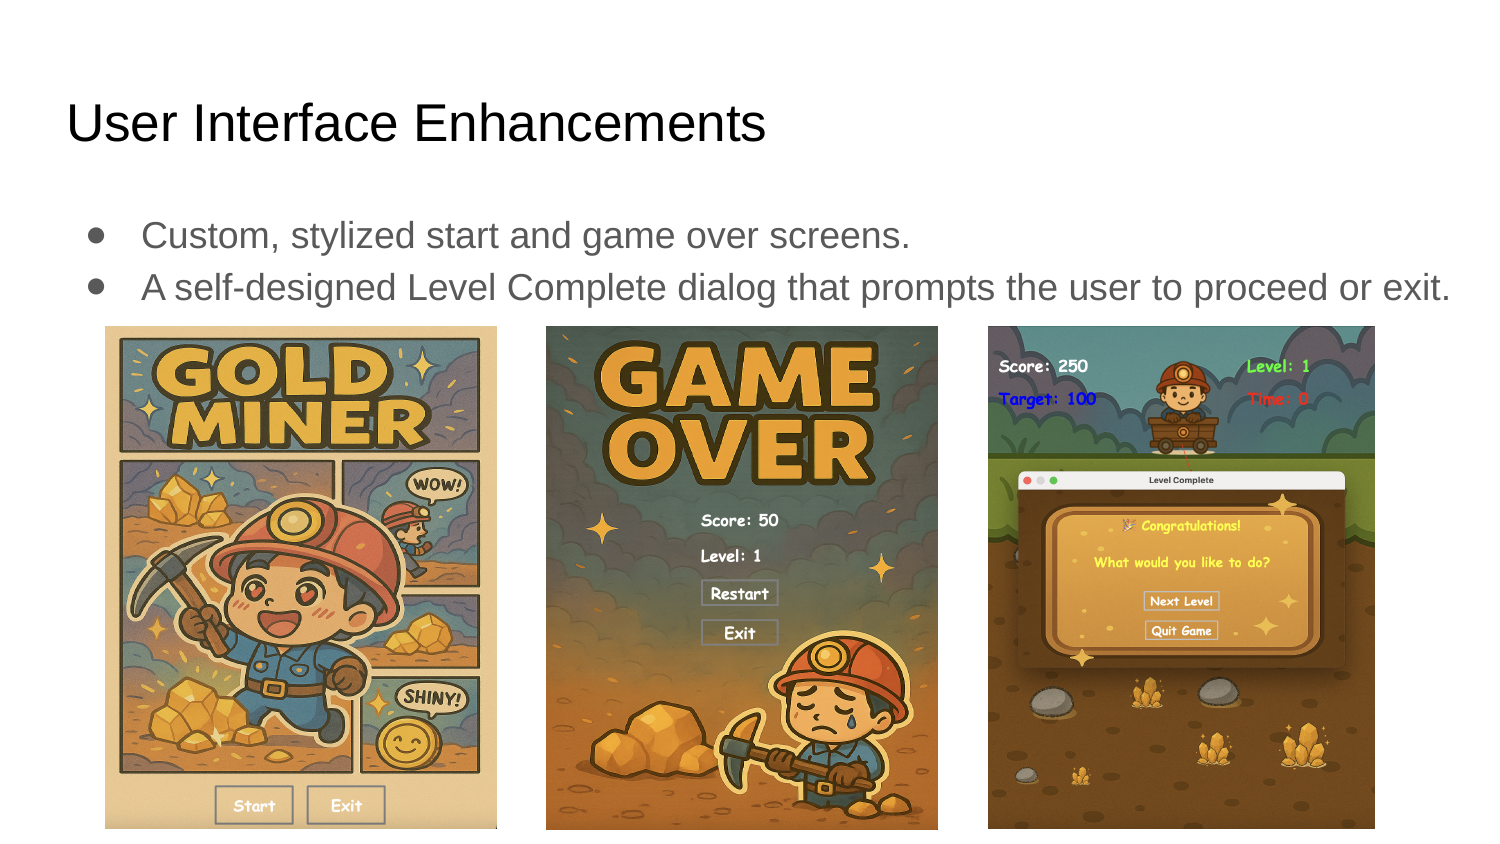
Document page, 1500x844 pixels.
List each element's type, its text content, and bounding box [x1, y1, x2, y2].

picture [104, 326, 497, 830]
list Custom, stylized start and game over screens. A self-designed Level Complete dialog that prompts the user to proceed or exit. [51, 189, 1492, 750]
title User Interface Enhancements [51, 72, 1449, 167]
picture [546, 326, 938, 830]
picture [988, 326, 1376, 830]
